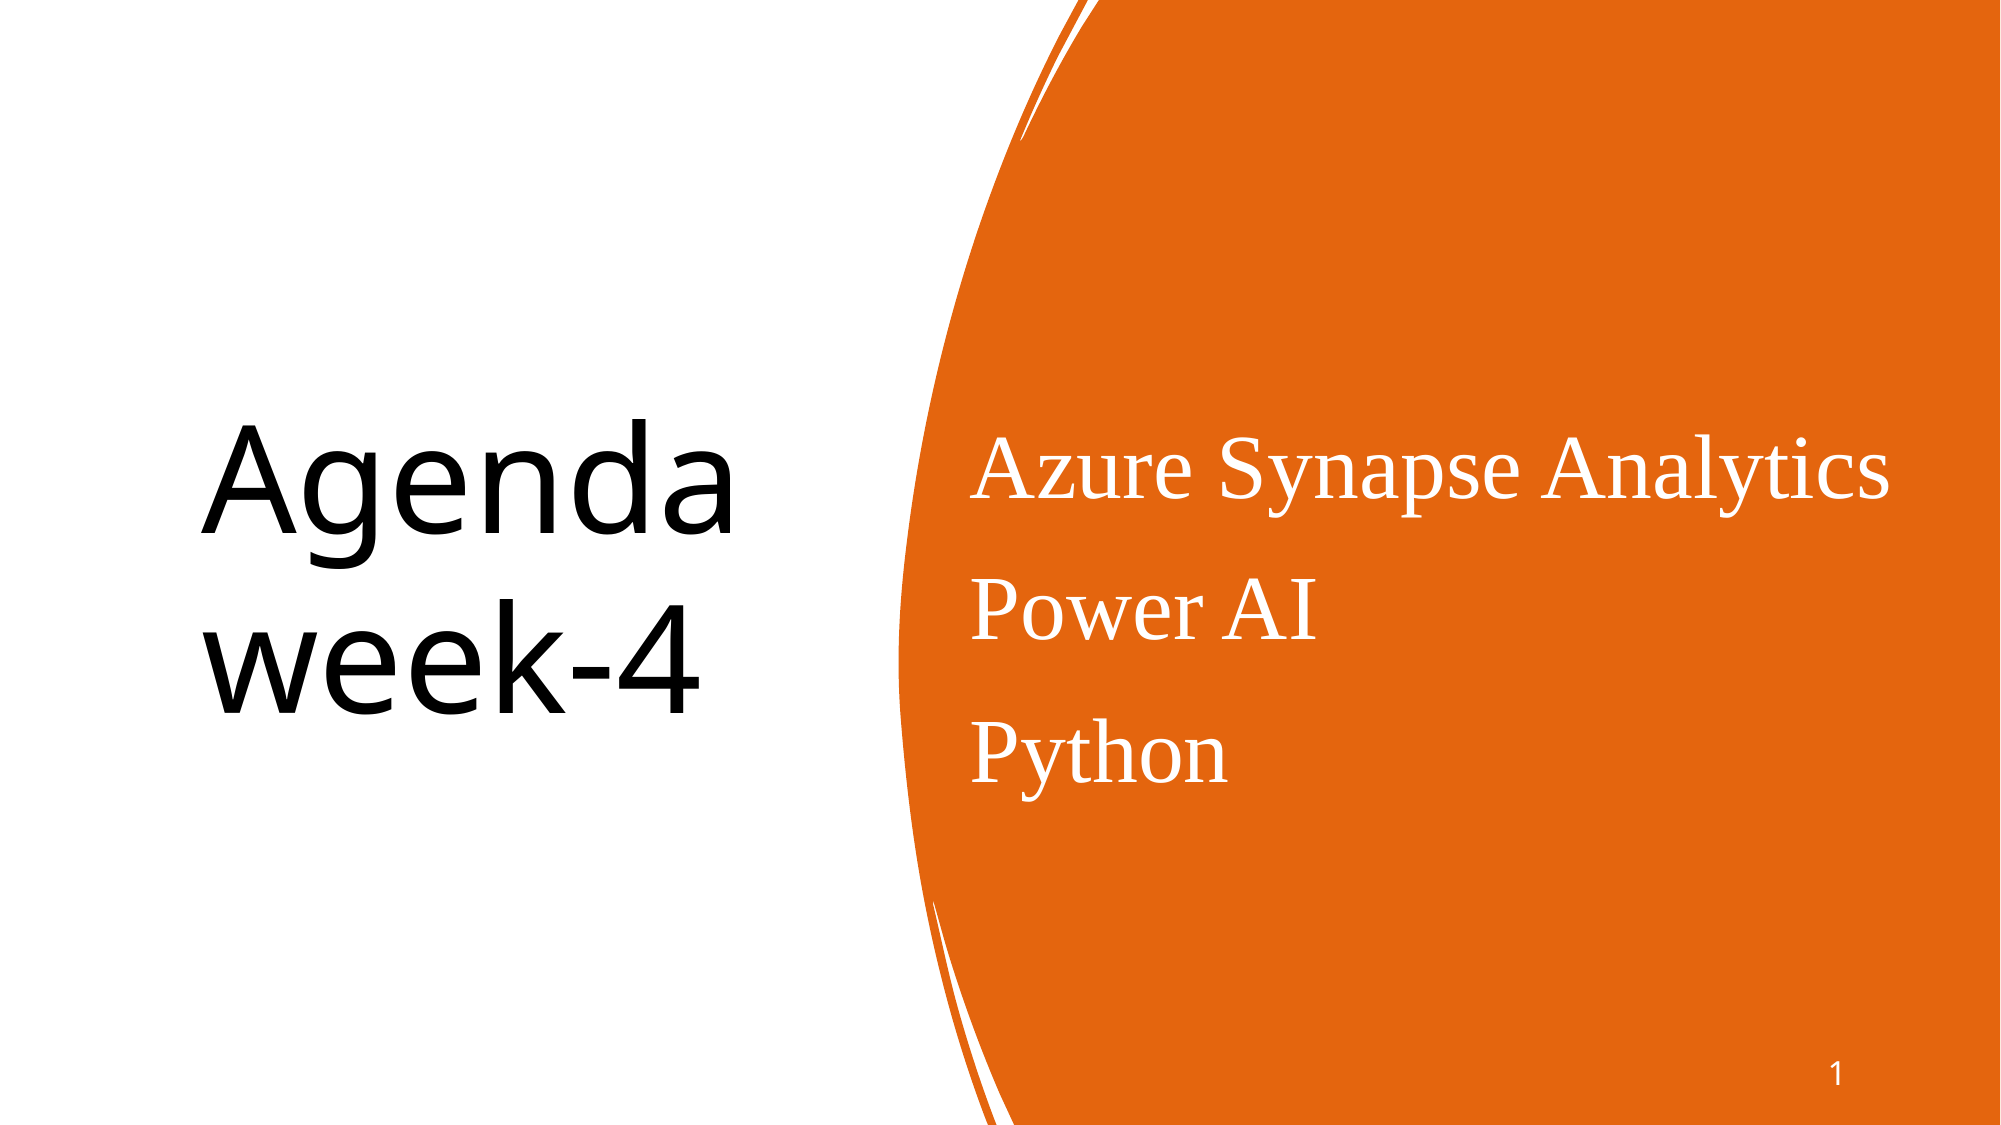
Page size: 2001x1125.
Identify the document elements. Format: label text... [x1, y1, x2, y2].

list Azure Synapse Analytics Power AI Python [955, 214, 1956, 982]
title Agenda week-4 [186, 106, 872, 1020]
slide_number 1 [1651, 1042, 1862, 1103]
